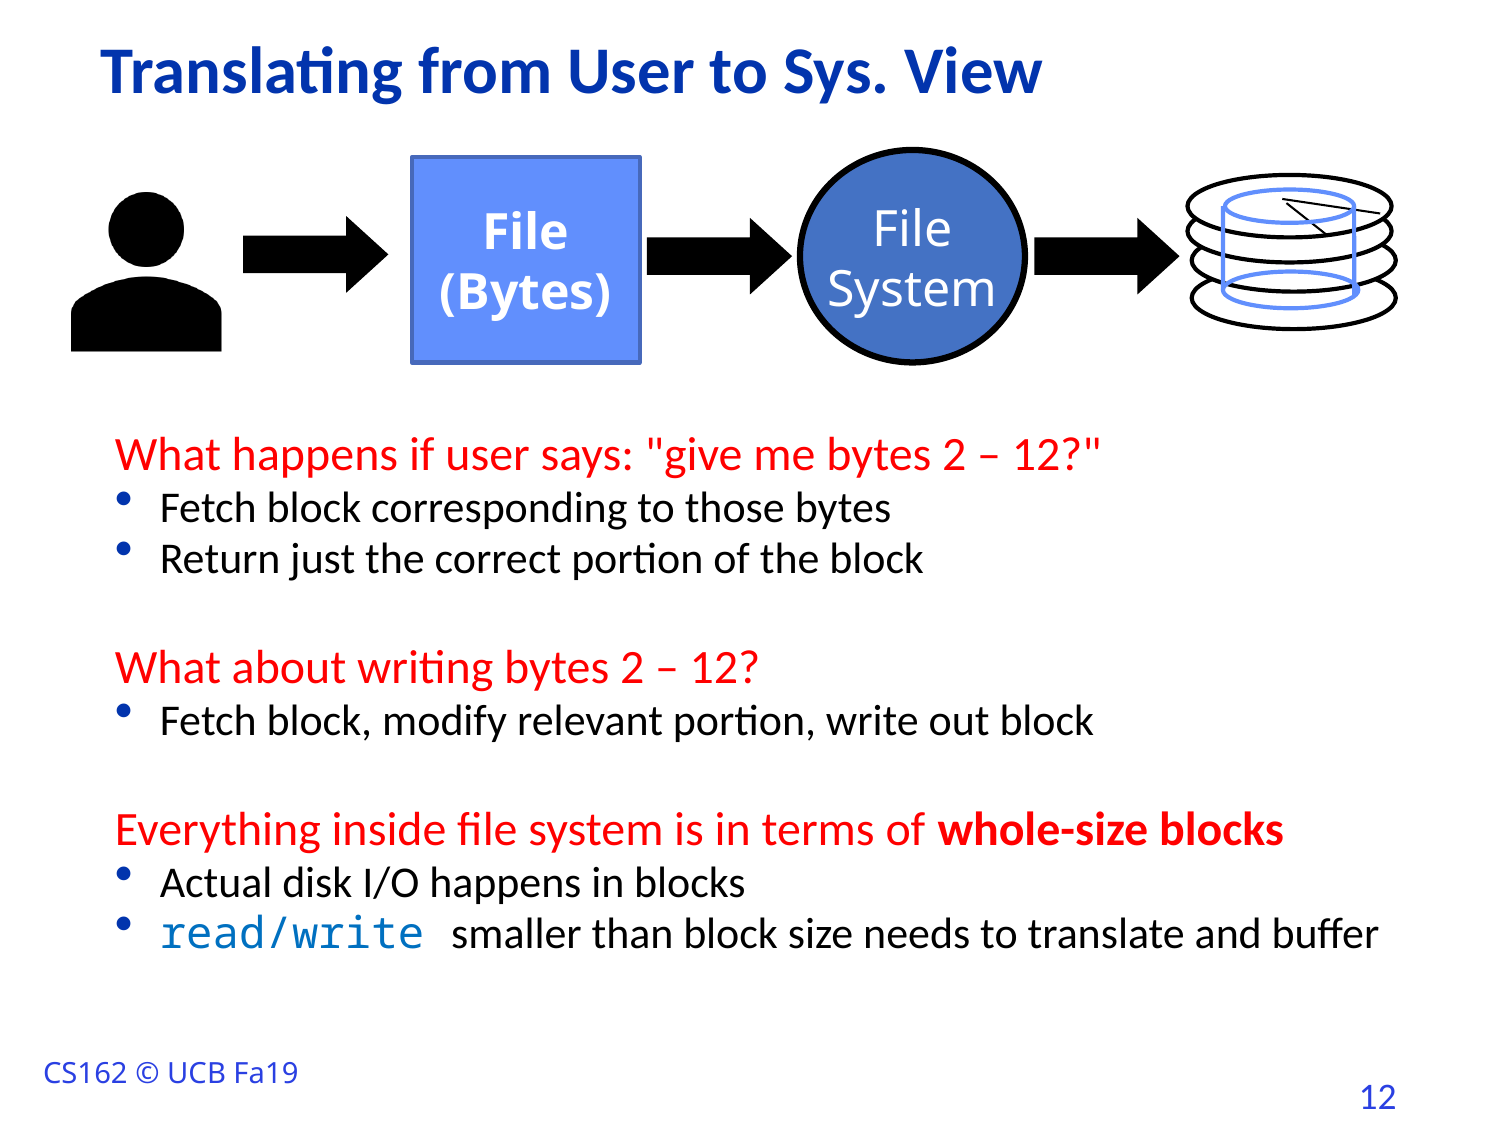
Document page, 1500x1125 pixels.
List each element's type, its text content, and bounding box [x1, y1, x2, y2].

picture [32, 158, 259, 385]
text_box CS162 © UCB Fa19 [28, 1046, 314, 1097]
text_box [1037, 224, 1175, 288]
text_box File System [799, 149, 1025, 363]
text_box File (Bytes) [410, 155, 642, 365]
text_box [264, 223, 384, 286]
list What happens if user says: "give me bytes 2 – 12?" Fetch block corresponding to those bytes Return just the correct portion of the block What about writing bytes 2 – 12? Fetch block, modify relevant portion, write out block Everything inside file system is in terms of whole-size blocks Actual disk I/O happens in blocks read/write smaller than block size needs to translate and buffer [99, 426, 1400, 988]
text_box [1187, 174, 1396, 330]
text_box [649, 224, 788, 288]
title Translating from User to Sys. View [85, 28, 1261, 117]
